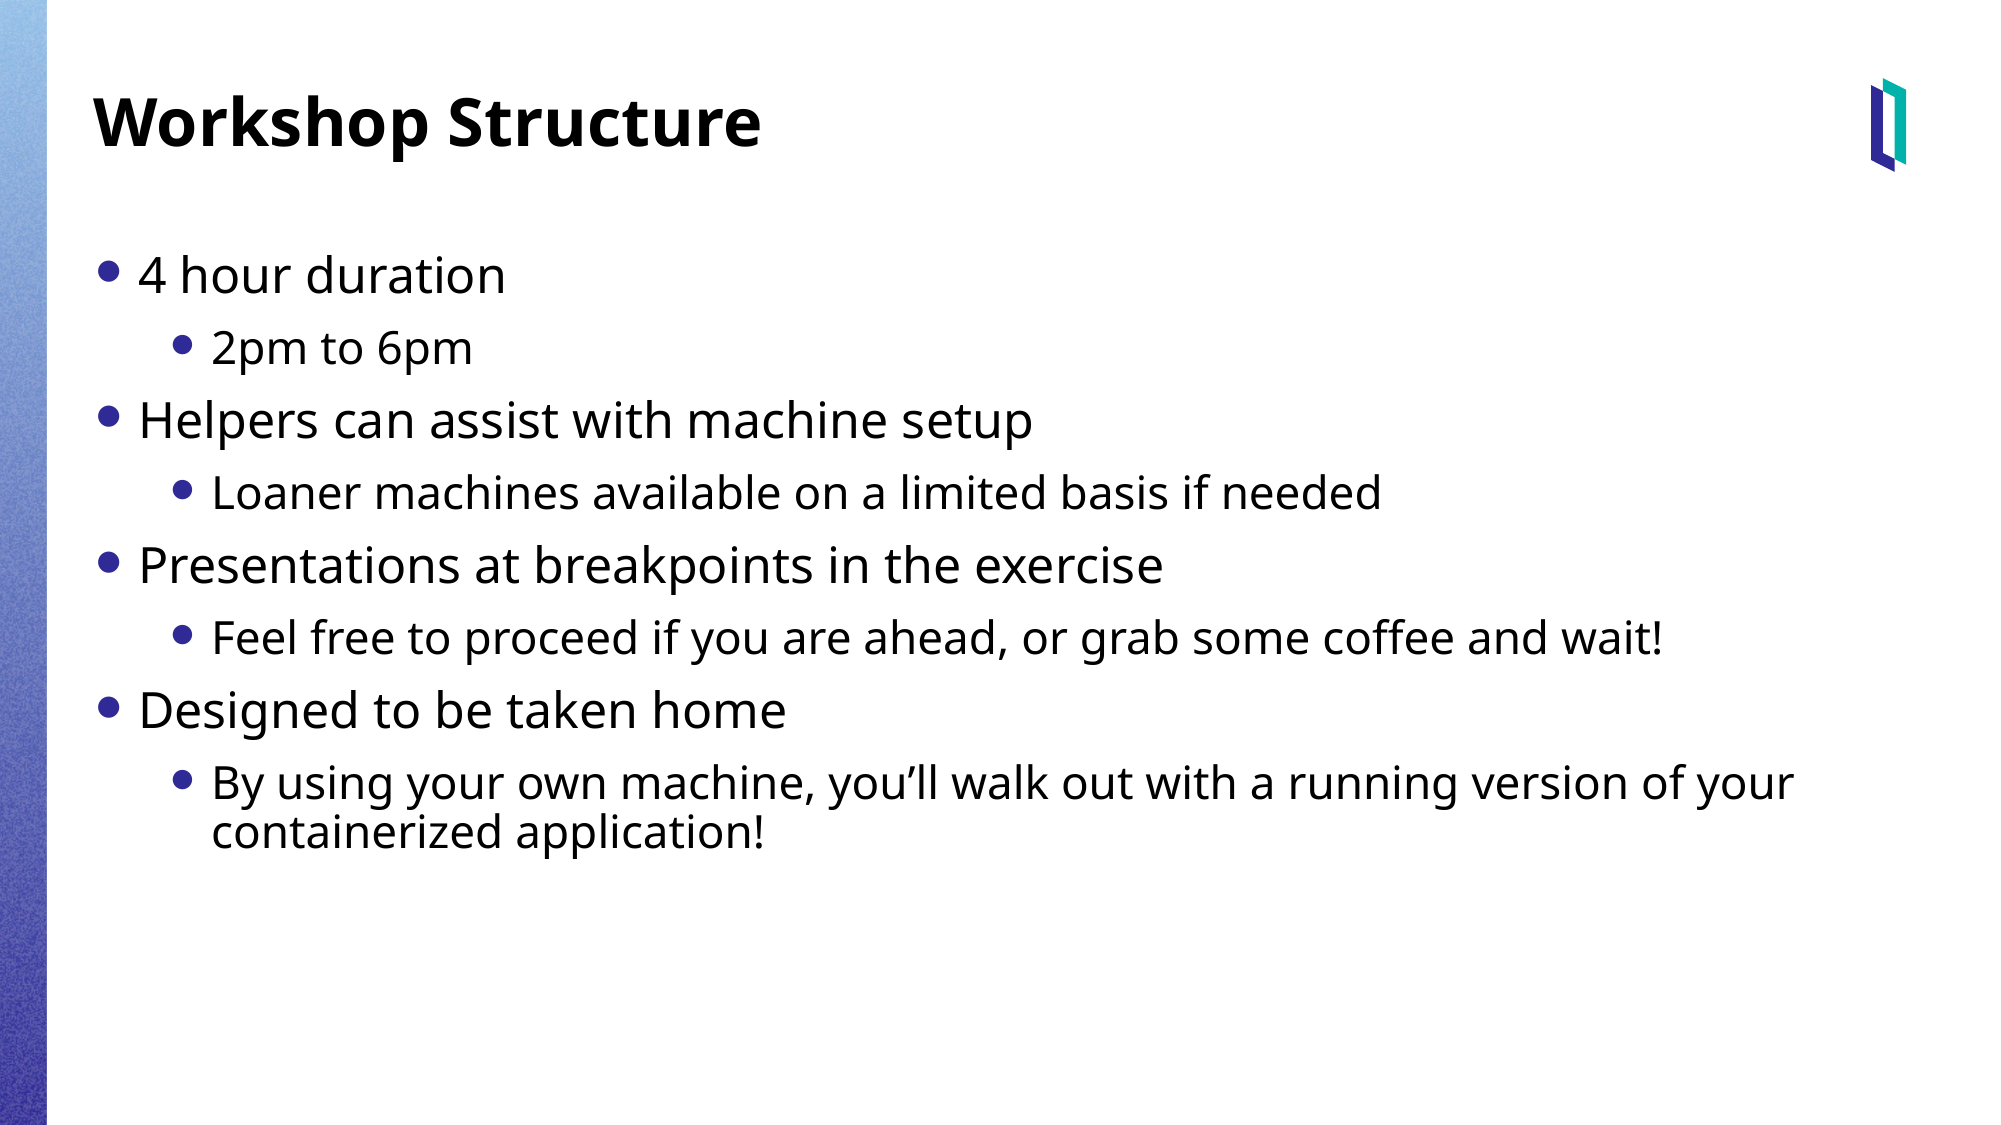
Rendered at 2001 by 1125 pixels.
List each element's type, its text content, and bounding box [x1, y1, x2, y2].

list 4 hour duration 2pm to 6pm Helpers can assist with machine setup Loaner machines available on a limited basis if needed Presentations at breakpoints in the exercise Feel free to proceed if you are ahead, or grab some coffee and wait! Designed to be taken home By using your own machine, you’ll walk out with a running version of your containerized application! [93, 249, 1907, 994]
title Workshop Structure [93, 62, 1907, 188]
